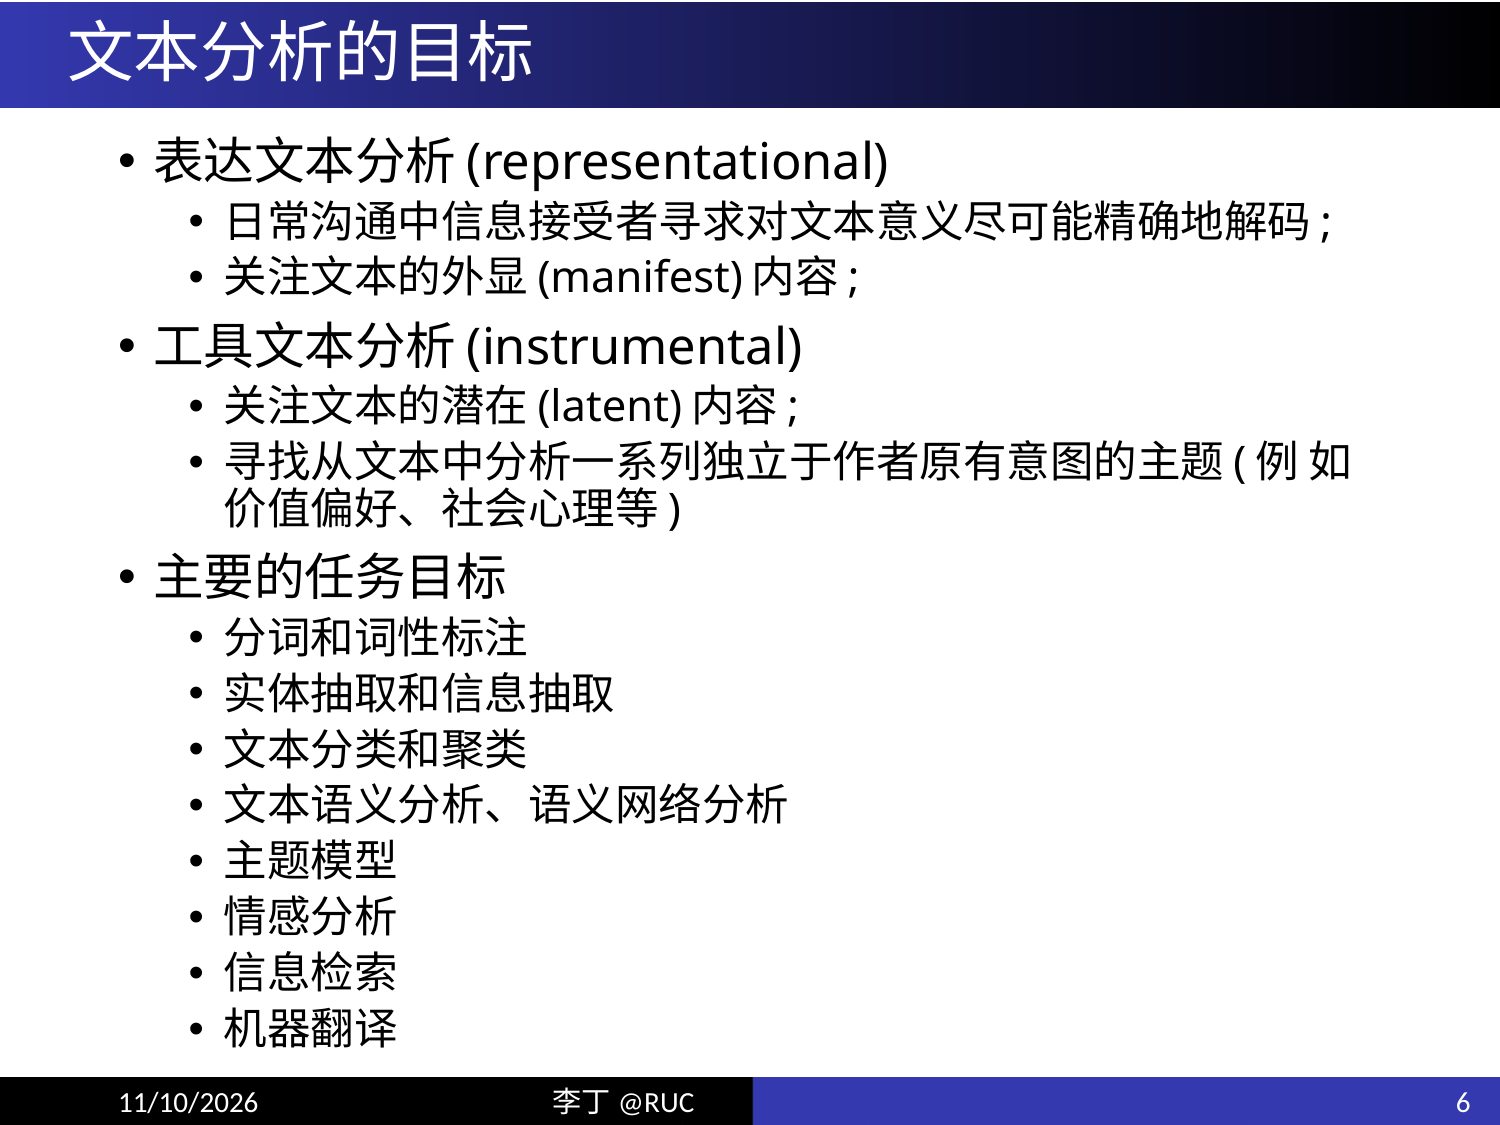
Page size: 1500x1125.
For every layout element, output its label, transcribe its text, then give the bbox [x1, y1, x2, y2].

picture [0, 2, 1500, 108]
slide_number 6 [1396, 1083, 1486, 1120]
title 文本分析的目标 [52, 17, 1459, 93]
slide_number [103, 1088, 441, 1114]
list 表达文本分析(representational) 日常沟通中信息接受者寻求对文本意义尽可能精确地解码; 关注文本的外显(manifest)内容; 工具文本分析(instrumental) 关注文本的潜在(latent)内容; 寻找从文本中分析一系列独立于作者原有意图的主题(例 如价值偏好、社会心理等) 主要的任务目标 分词和词性标注 实体抽取和信息抽取 文本分类和聚类 文本语义分析、语义网络分析 主题模型 情感分析 信息检索 机器翻译 [103, 123, 1397, 1067]
footer 李丁@RUC [496, 1088, 750, 1114]
picture [0, 1077, 1500, 1125]
